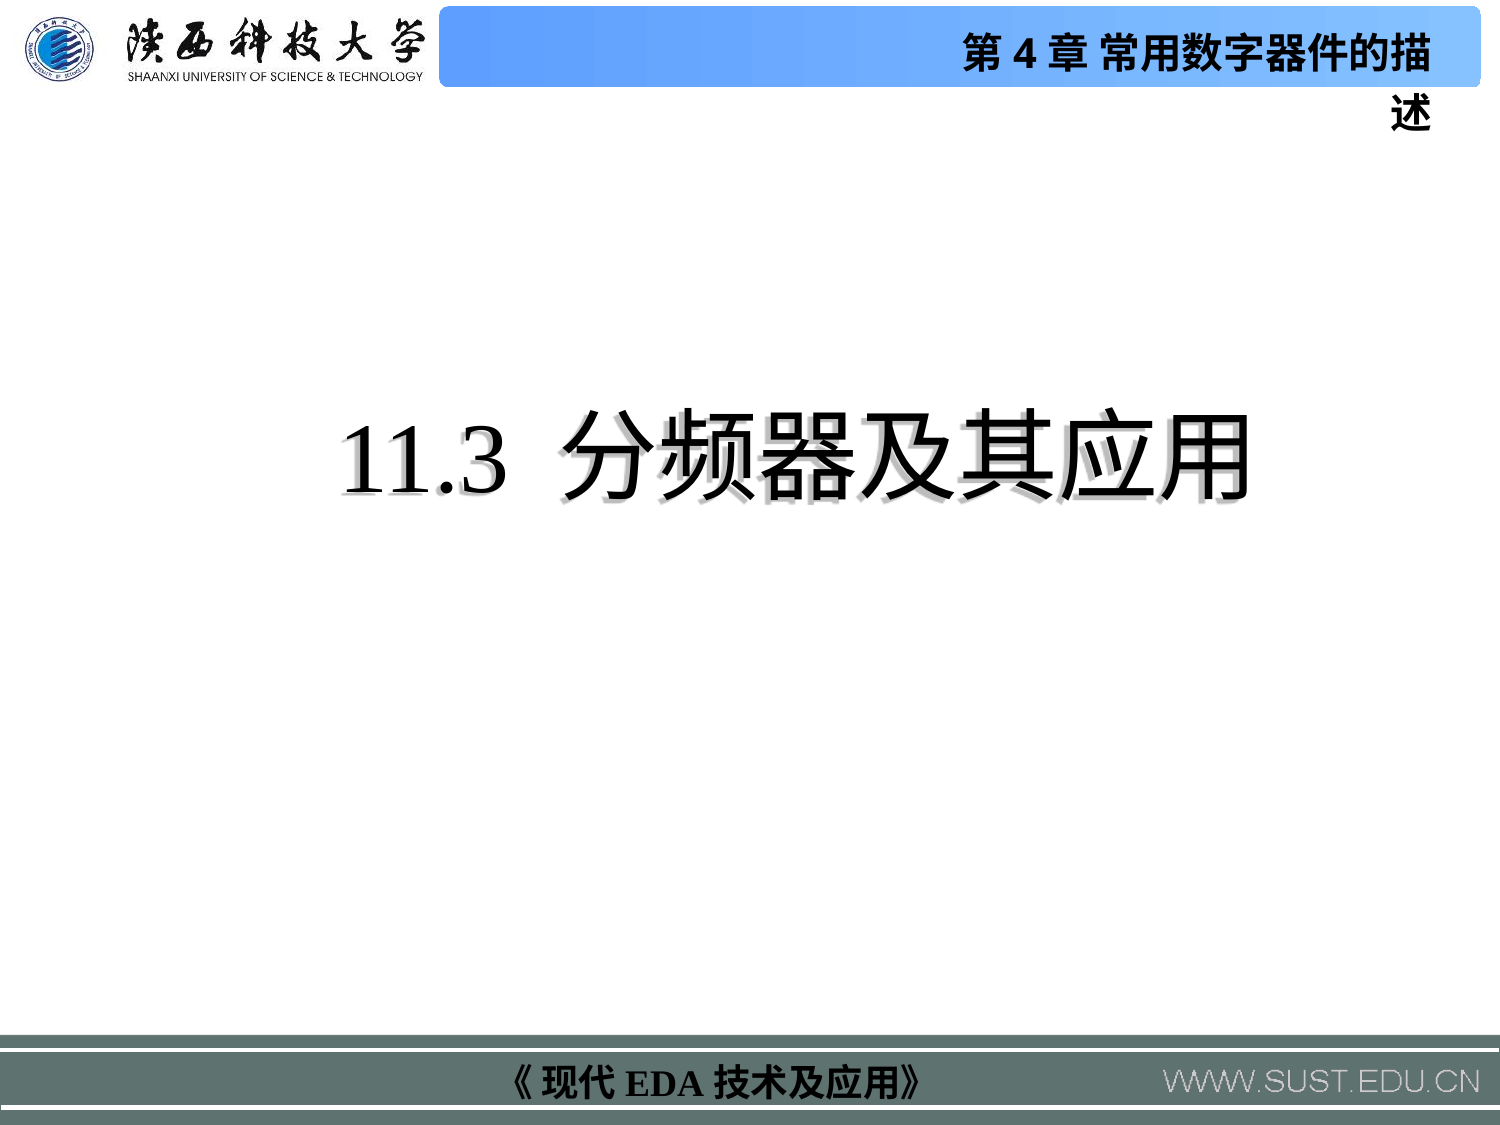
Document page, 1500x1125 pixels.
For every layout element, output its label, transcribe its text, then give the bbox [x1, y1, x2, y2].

text_box 11.3 分频器及其应用 [200, 361, 1397, 541]
picture [12, 1, 439, 93]
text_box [1151, 1057, 1492, 1105]
